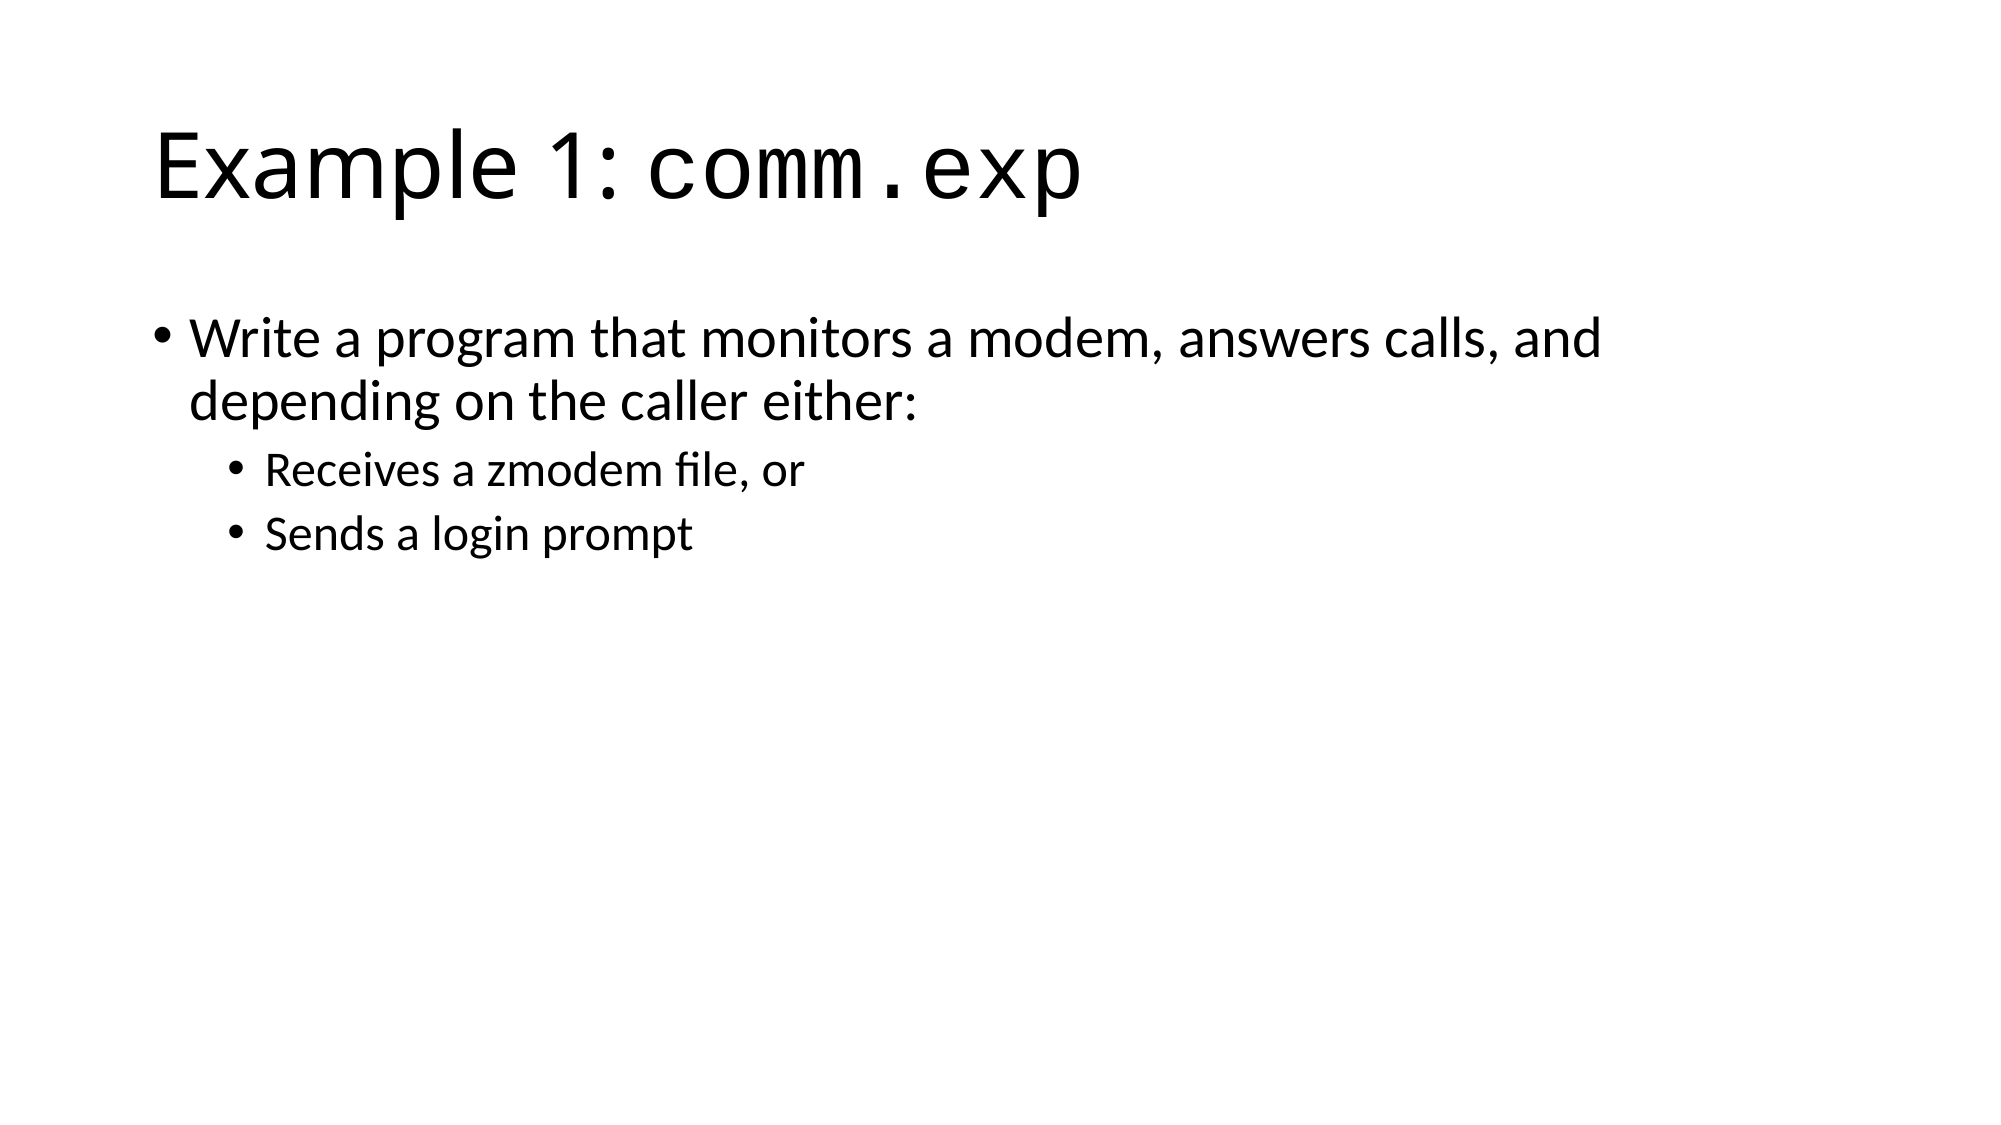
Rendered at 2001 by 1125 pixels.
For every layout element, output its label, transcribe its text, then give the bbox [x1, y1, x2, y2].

list Write a program that monitors a modem, answers calls, and depending on the caller either: Receives a zmodem file, or Sends a login prompt [137, 299, 1863, 1014]
title Example 1: comm.exp [137, 59, 1863, 278]
